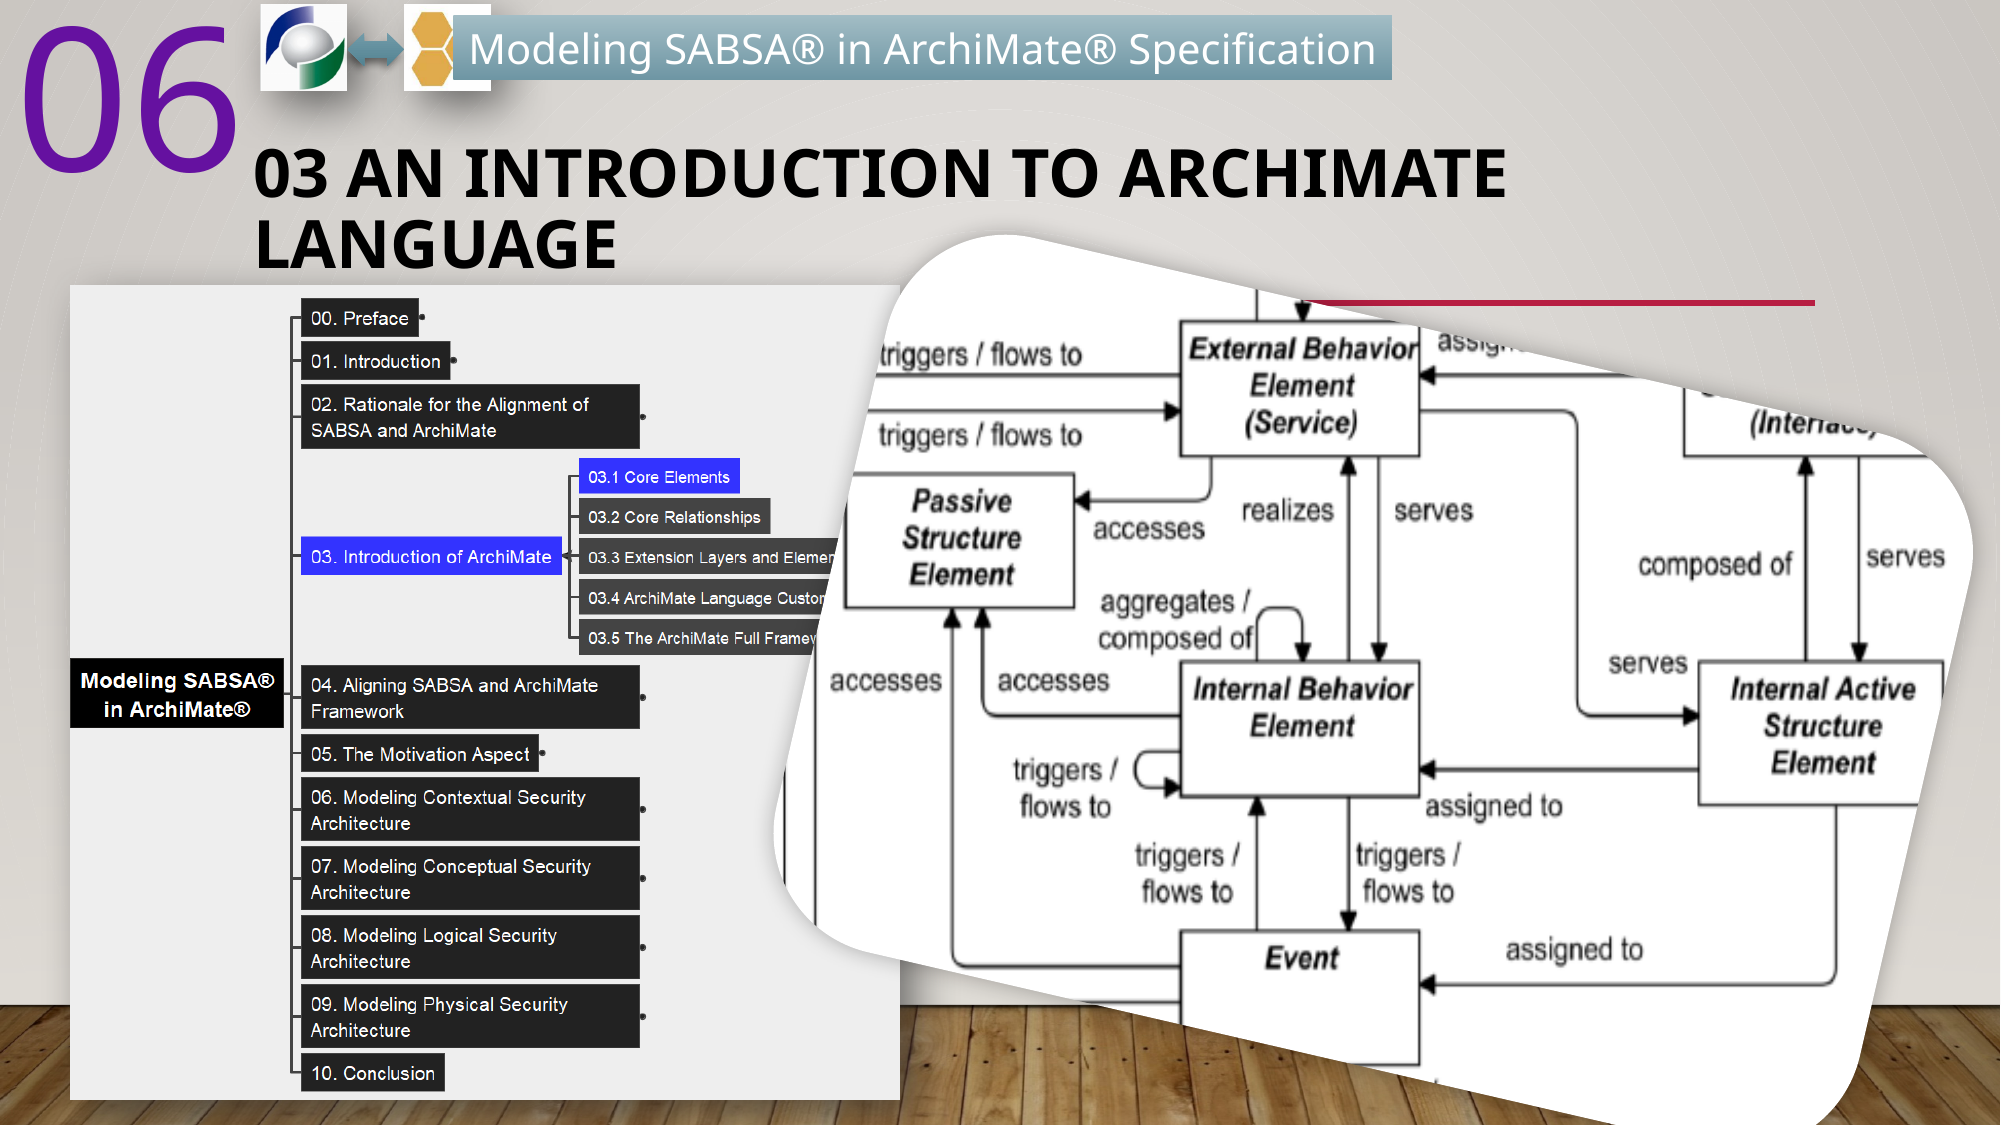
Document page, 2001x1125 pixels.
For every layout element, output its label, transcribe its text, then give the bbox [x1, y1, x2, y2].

title 03 An Introduction to ArchiMate Language 3.1 Core Elements [238, 131, 1814, 305]
text_box Modeling SABSA® in ArchiMate® Specification [491, 15, 1392, 80]
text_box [260, 4, 491, 92]
picture [0, 234, 2000, 1125]
text_box 06 [0, 0, 261, 219]
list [70, 285, 901, 1100]
